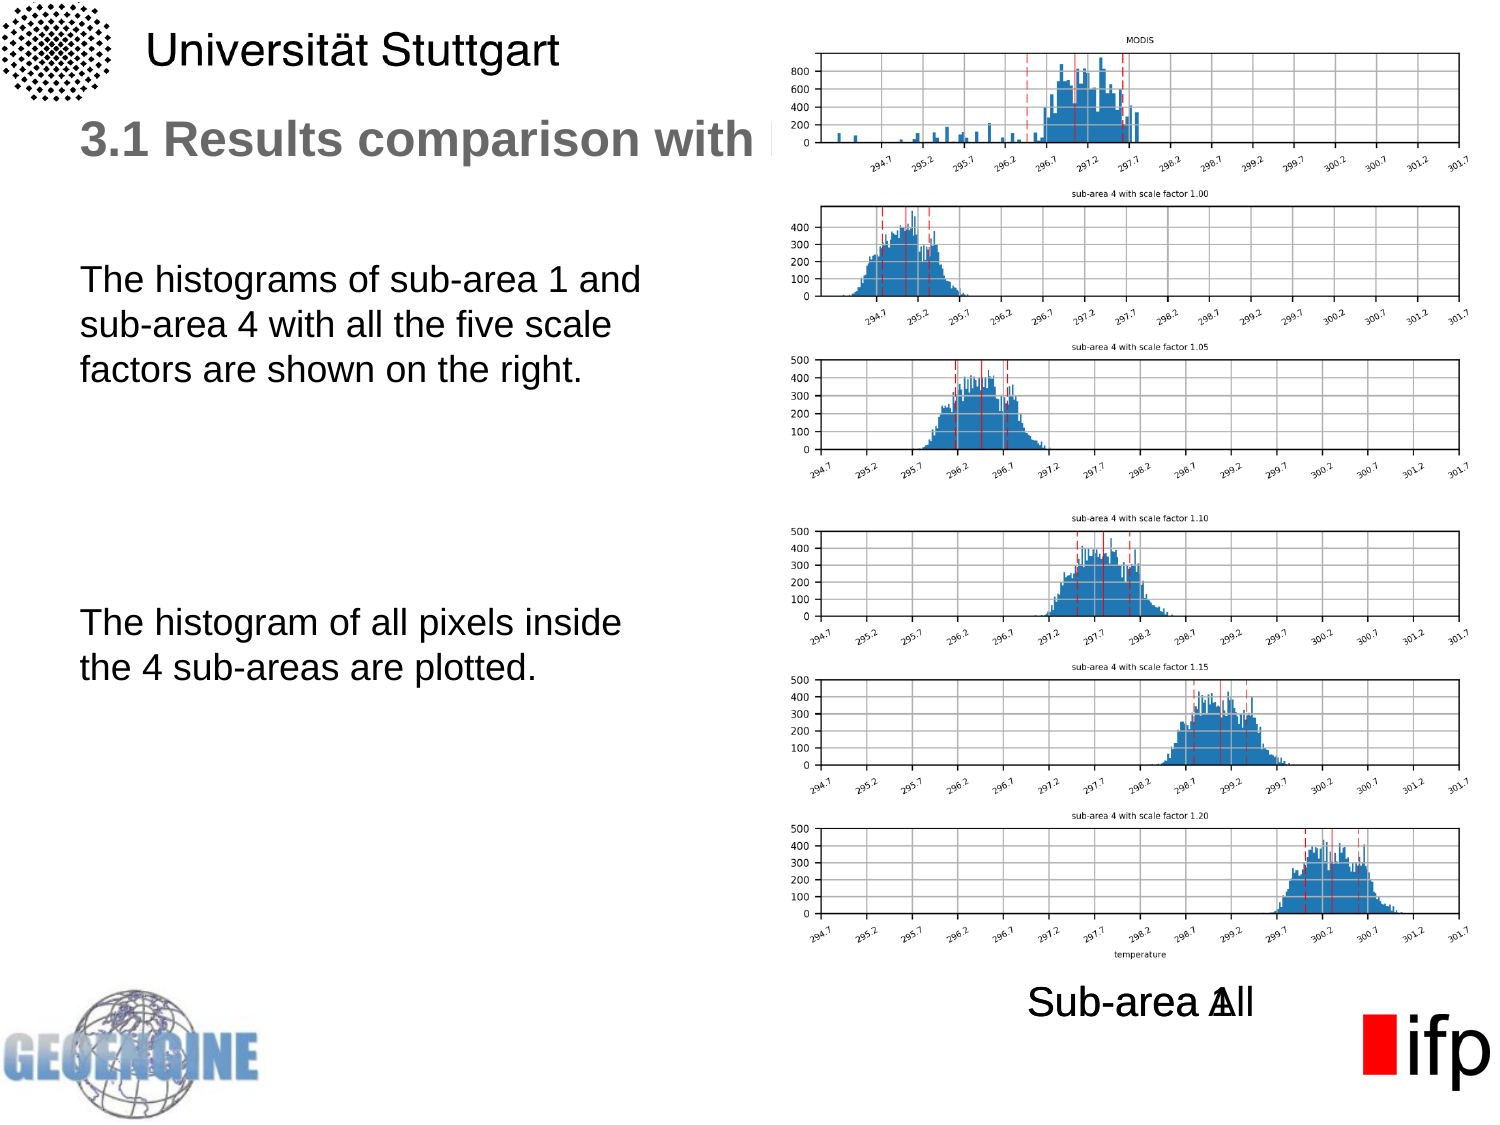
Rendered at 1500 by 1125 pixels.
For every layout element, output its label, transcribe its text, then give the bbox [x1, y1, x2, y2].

picture [771, 18, 1489, 975]
picture [1352, 978, 1500, 1125]
picture [0, 978, 266, 1125]
list The histograms of sub-area 1 and sub-area 4 with all the five scale factors are shown on the right. [79, 255, 644, 439]
text_box Sub-area All [1027, 983, 1255, 1026]
text_box The histogram of all pixels inside the 4 sub-areas are plotted. [79, 597, 644, 894]
picture [0, 2, 568, 103]
title 3.1 Results comparison with MODIS SST and calibration [79, 106, 765, 228]
